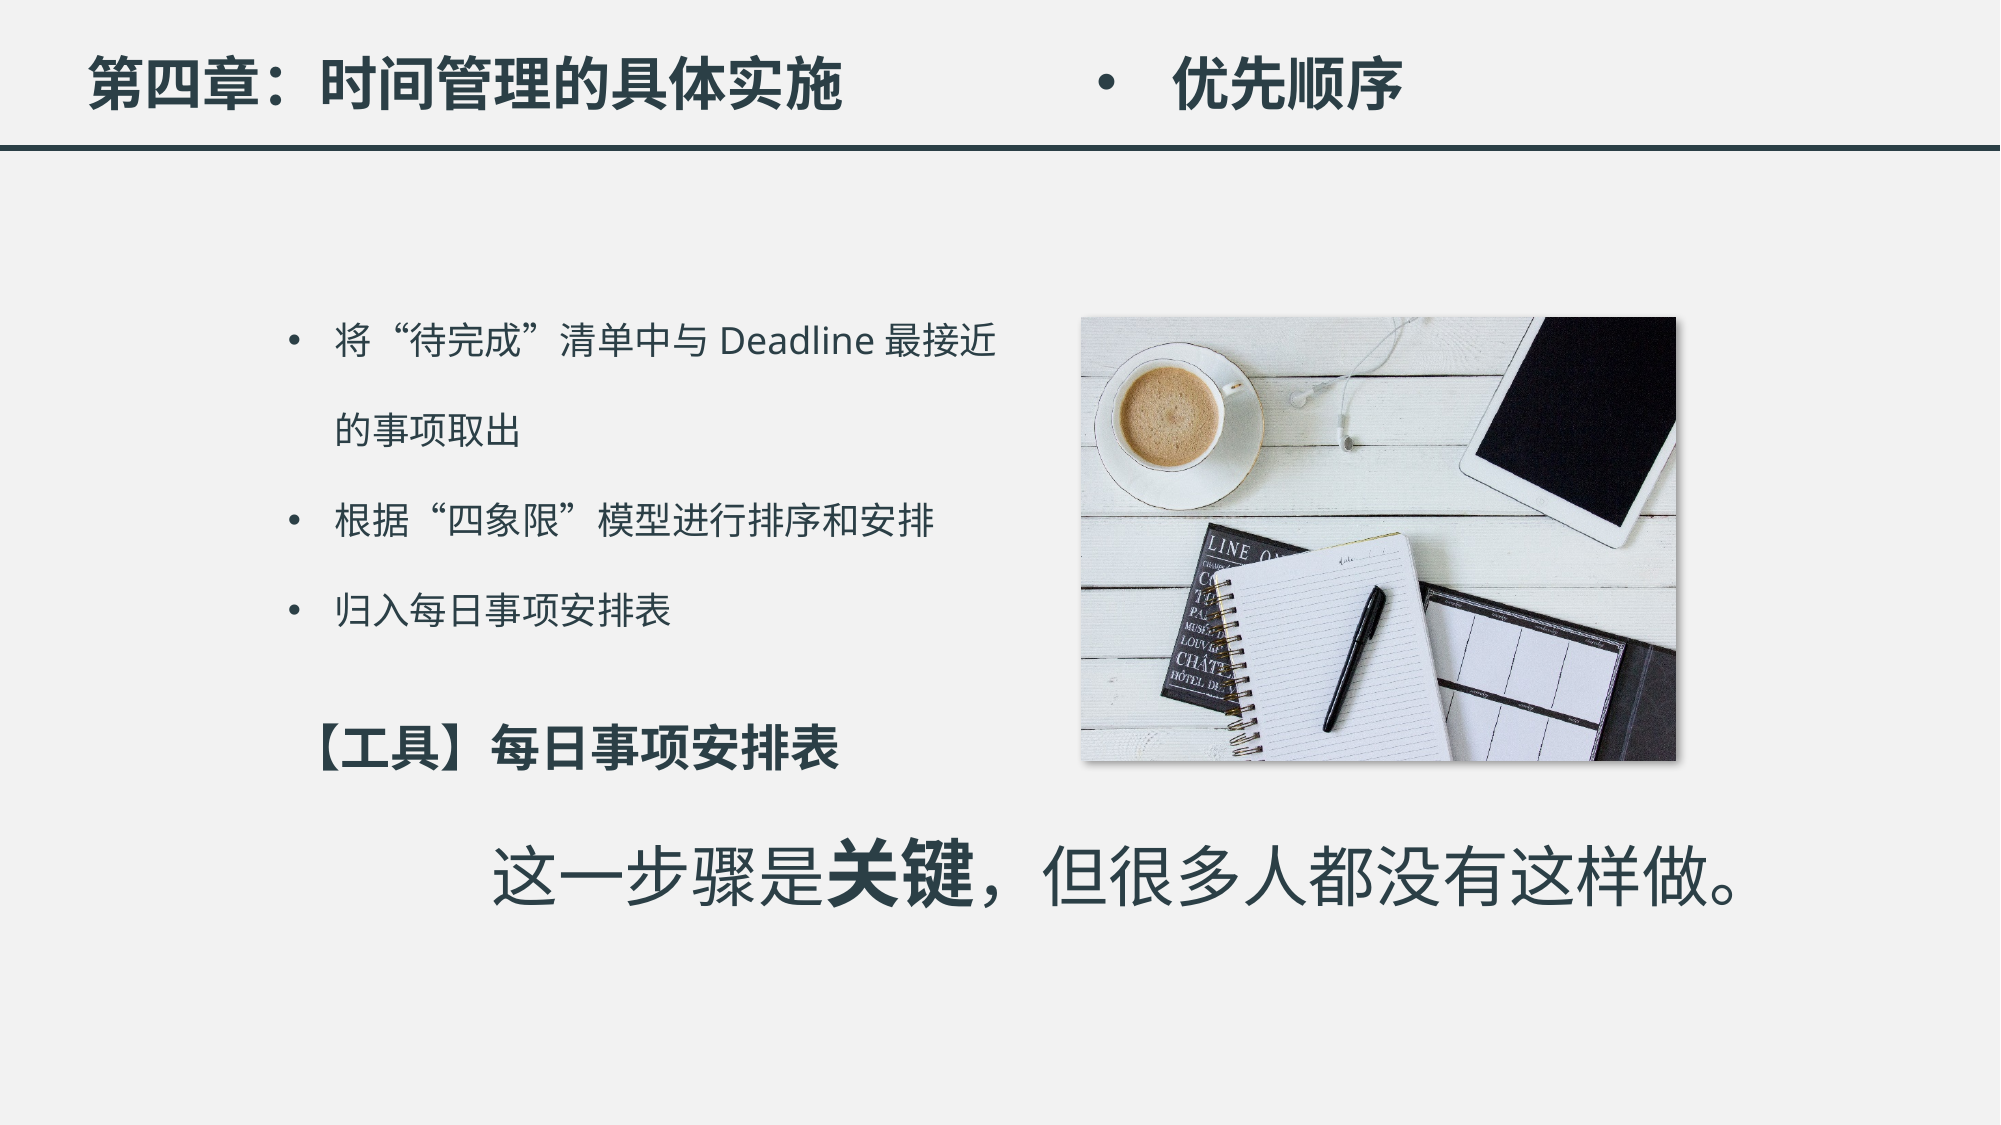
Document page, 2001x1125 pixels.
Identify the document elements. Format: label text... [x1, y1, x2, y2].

picture [1081, 317, 1676, 761]
text_box 优先顺序 [1081, 39, 1945, 125]
text_box 这一步骤是关键，但很多人都没有这样做。 [476, 819, 1792, 925]
text_box 将“待完成”清单中与Deadline最接近的事项取出 根据“四象限”模型进行排序和安排 归入每日事项安排表 [273, 264, 1049, 640]
text_box 【工具】每日事项安排表 [276, 649, 856, 784]
